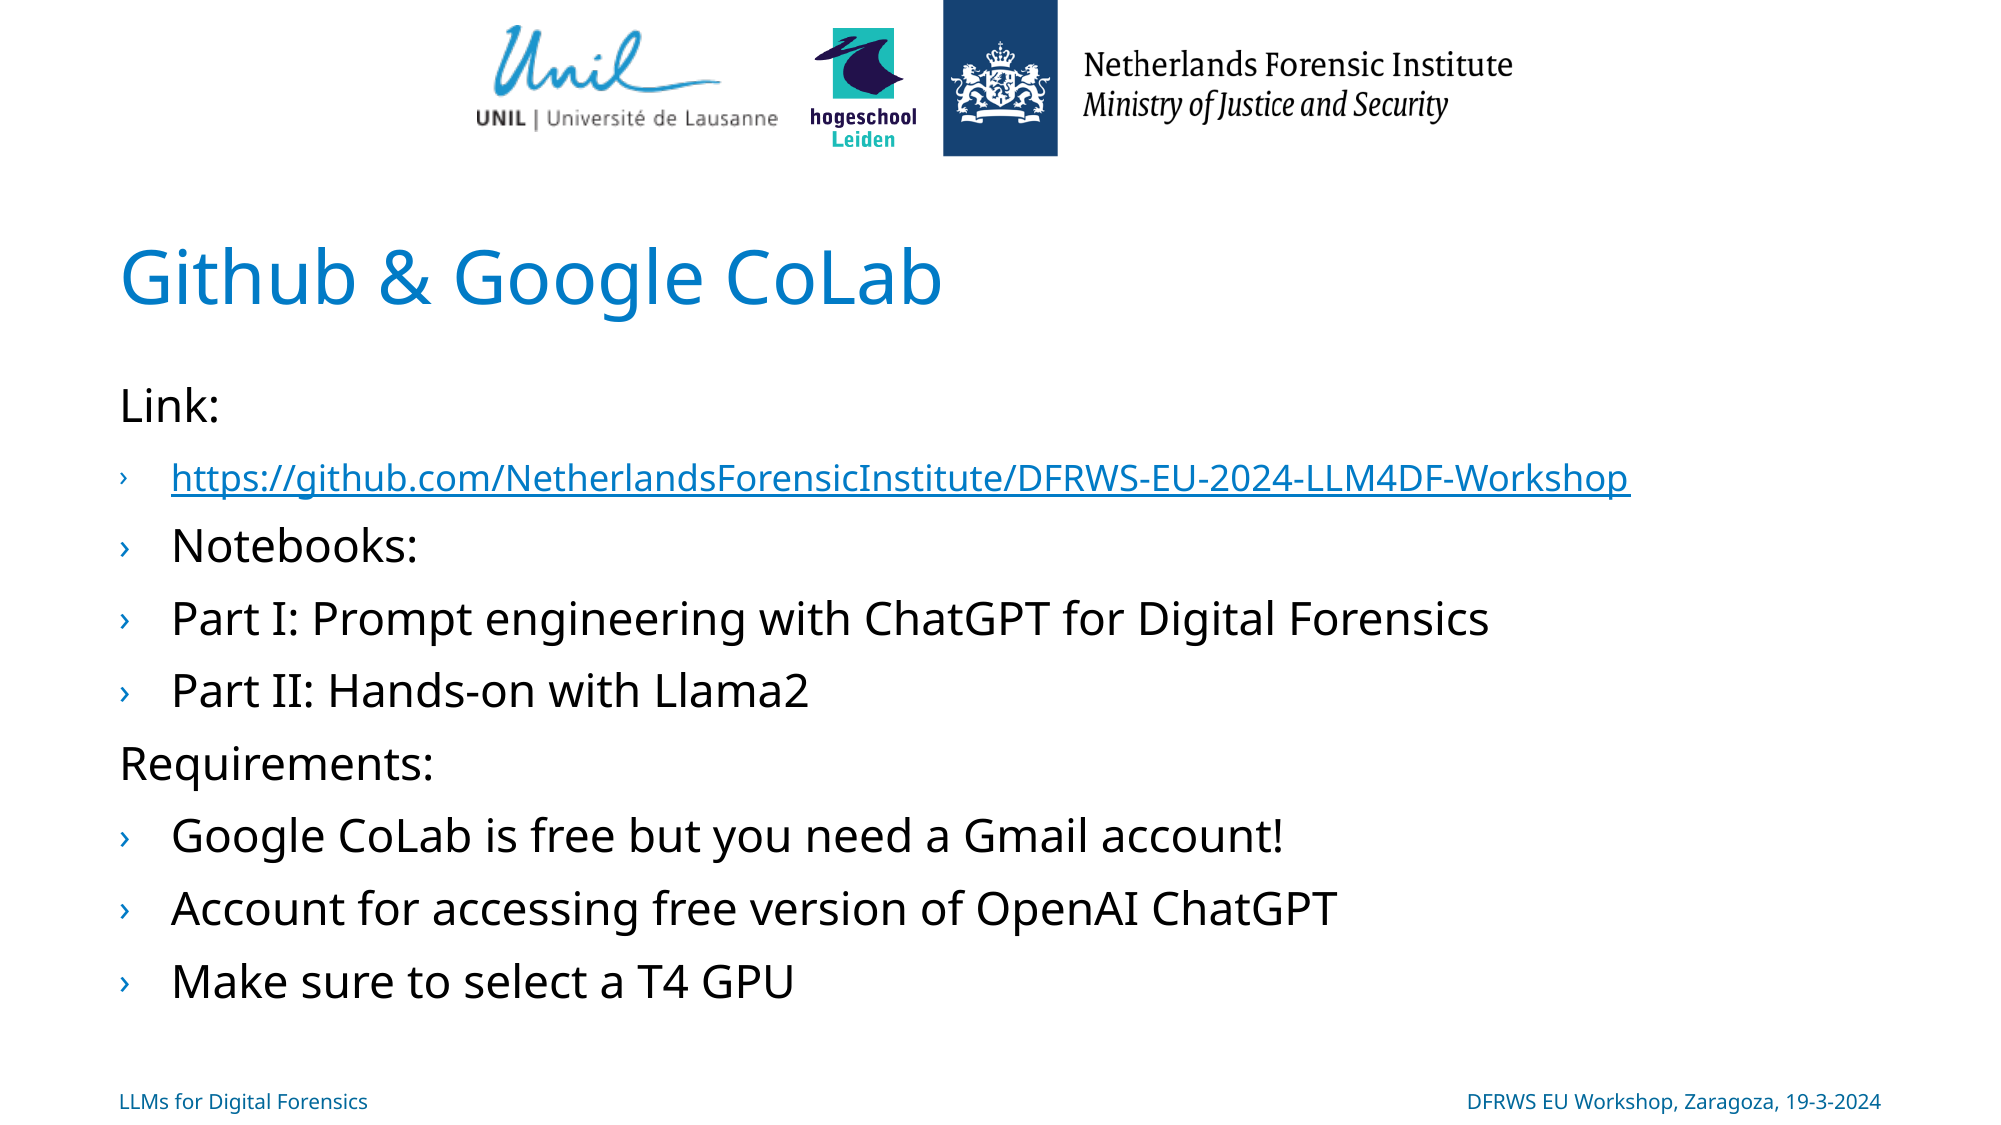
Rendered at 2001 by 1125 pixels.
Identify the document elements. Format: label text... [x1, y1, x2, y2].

footer LLMs for Digital Forensics [104, 1081, 1067, 1125]
list Link: https://github.com/NetherlandsForensicInstitute/DFRWS-EU-2024-LLM4DF-Workshop Notebooks: Part I: Prompt engineering with ChatGPT for Digital Forensics Part II: Hands-on with Llama2 Requirements: Google CoLab is free but you need a Gmail account! Account for accessing free version of OpenAI ChatGPT Make sure to select a T4 GPU [104, 375, 1897, 1021]
picture [0, 0, 2001, 228]
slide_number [1172, 1081, 1896, 1125]
title Github & Google CoLab [104, 172, 1897, 329]
